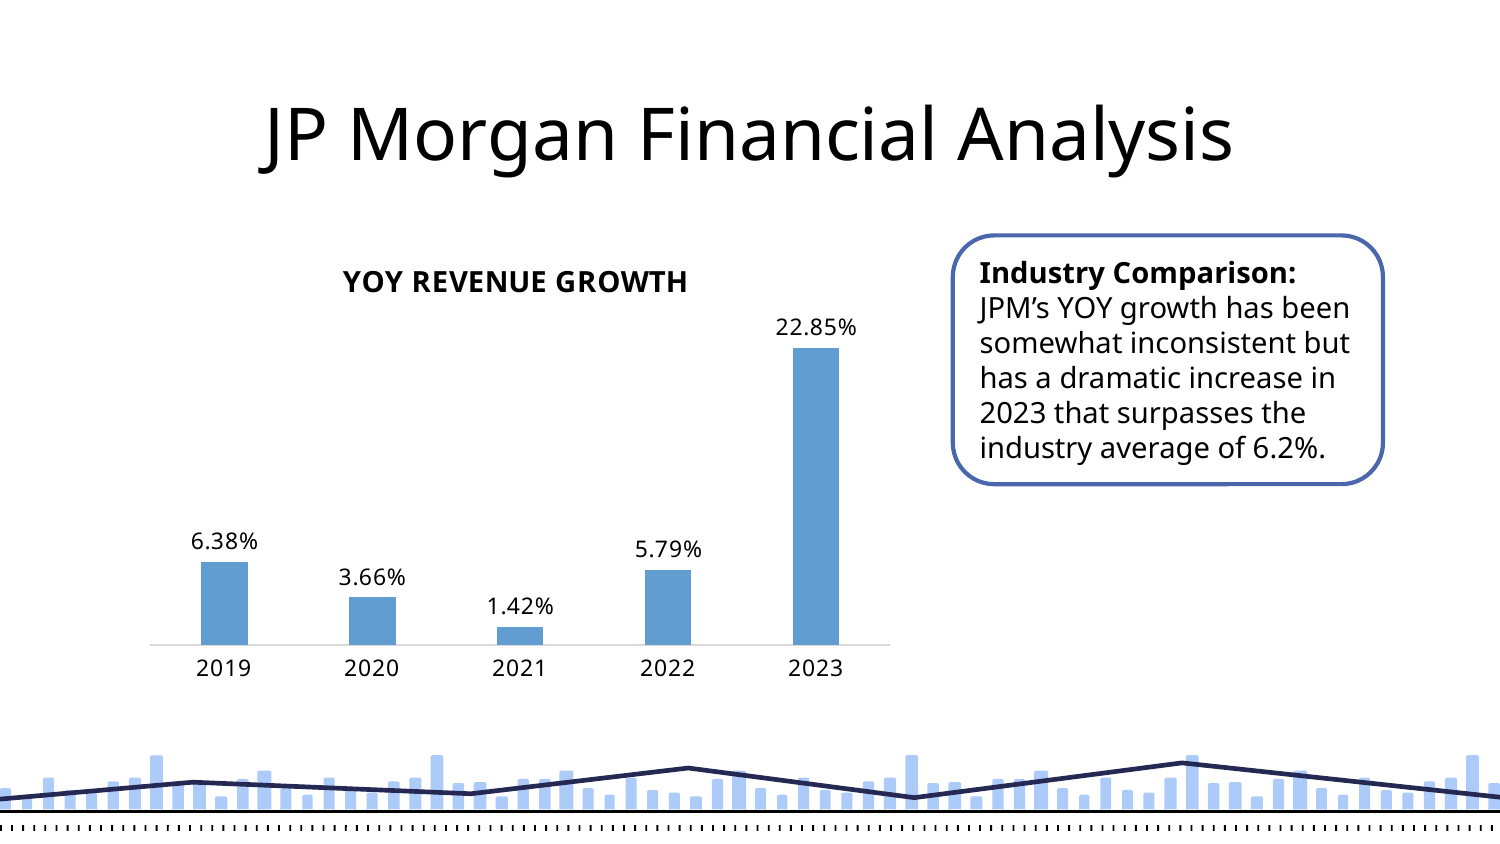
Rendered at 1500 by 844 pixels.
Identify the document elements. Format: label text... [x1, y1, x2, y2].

text_box JP Morgan Financial Analysis [116, 72, 1383, 167]
text_box Industry Comparison: JPM’s YOY growth has been somewhat inconsistent but has a dramatic increase in 2023 that surpasses the industry average of 6.2%. [950, 233, 1386, 487]
chart [134, 235, 906, 692]
